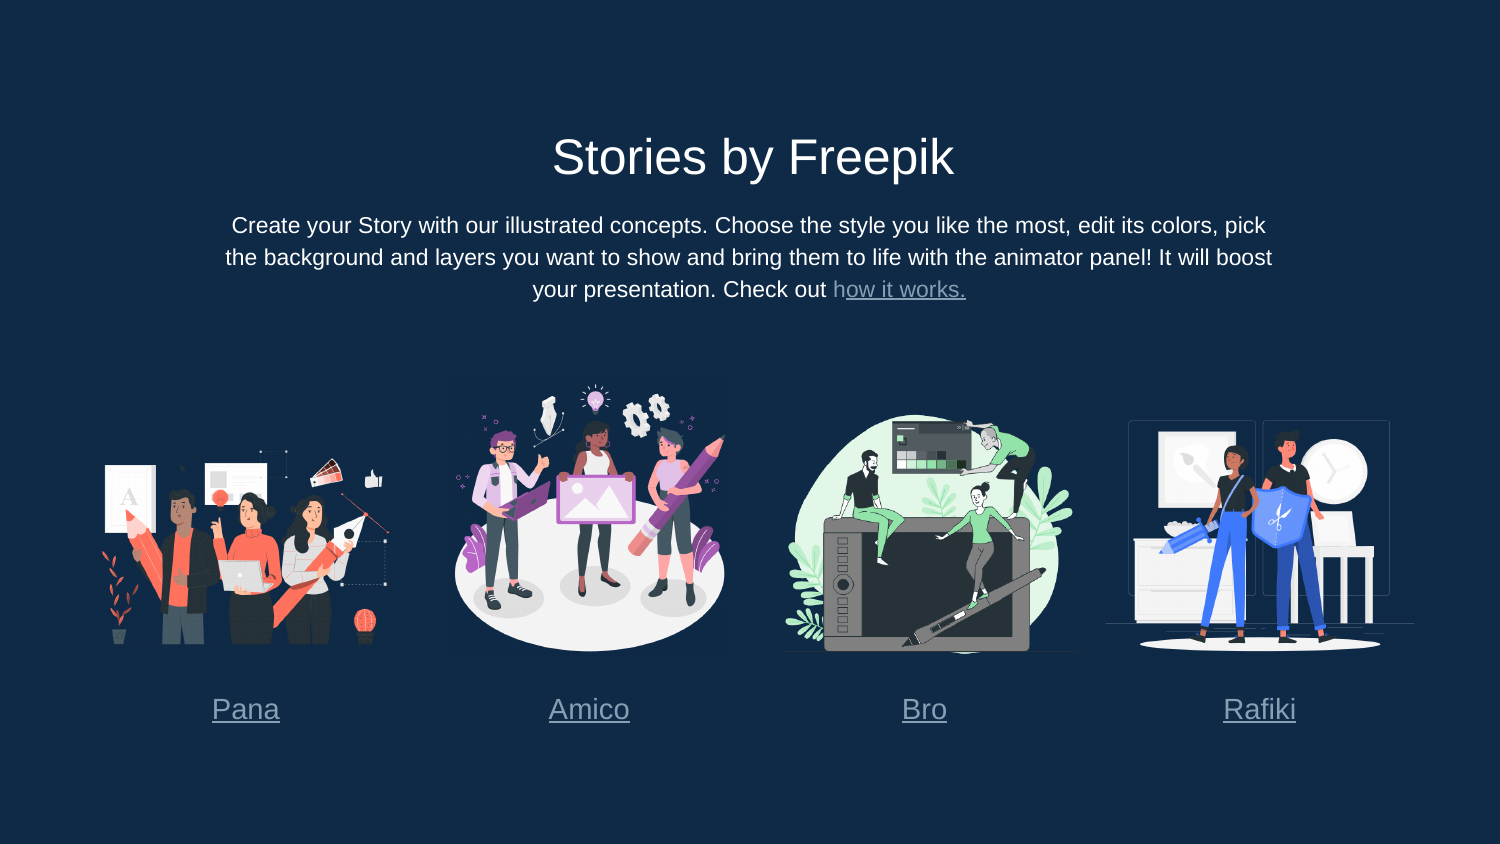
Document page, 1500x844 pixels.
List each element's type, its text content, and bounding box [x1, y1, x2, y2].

list Rafiki [1155, 679, 1365, 732]
title Stories by Freepik [175, 109, 1332, 189]
list Create your Story with our illustrated concepts. Choose the style you like the most, edit its colors, pick the background and layers you want to show and bring them to life with the animator panel! It will boost your presentation. Check out how it works. [205, 191, 1294, 245]
picture [770, 396, 1080, 666]
list Bro [820, 679, 1029, 732]
list Amico [485, 679, 694, 732]
picture [446, 370, 733, 657]
list Pana [141, 679, 351, 732]
picture [1105, 406, 1415, 659]
picture [74, 429, 418, 659]
